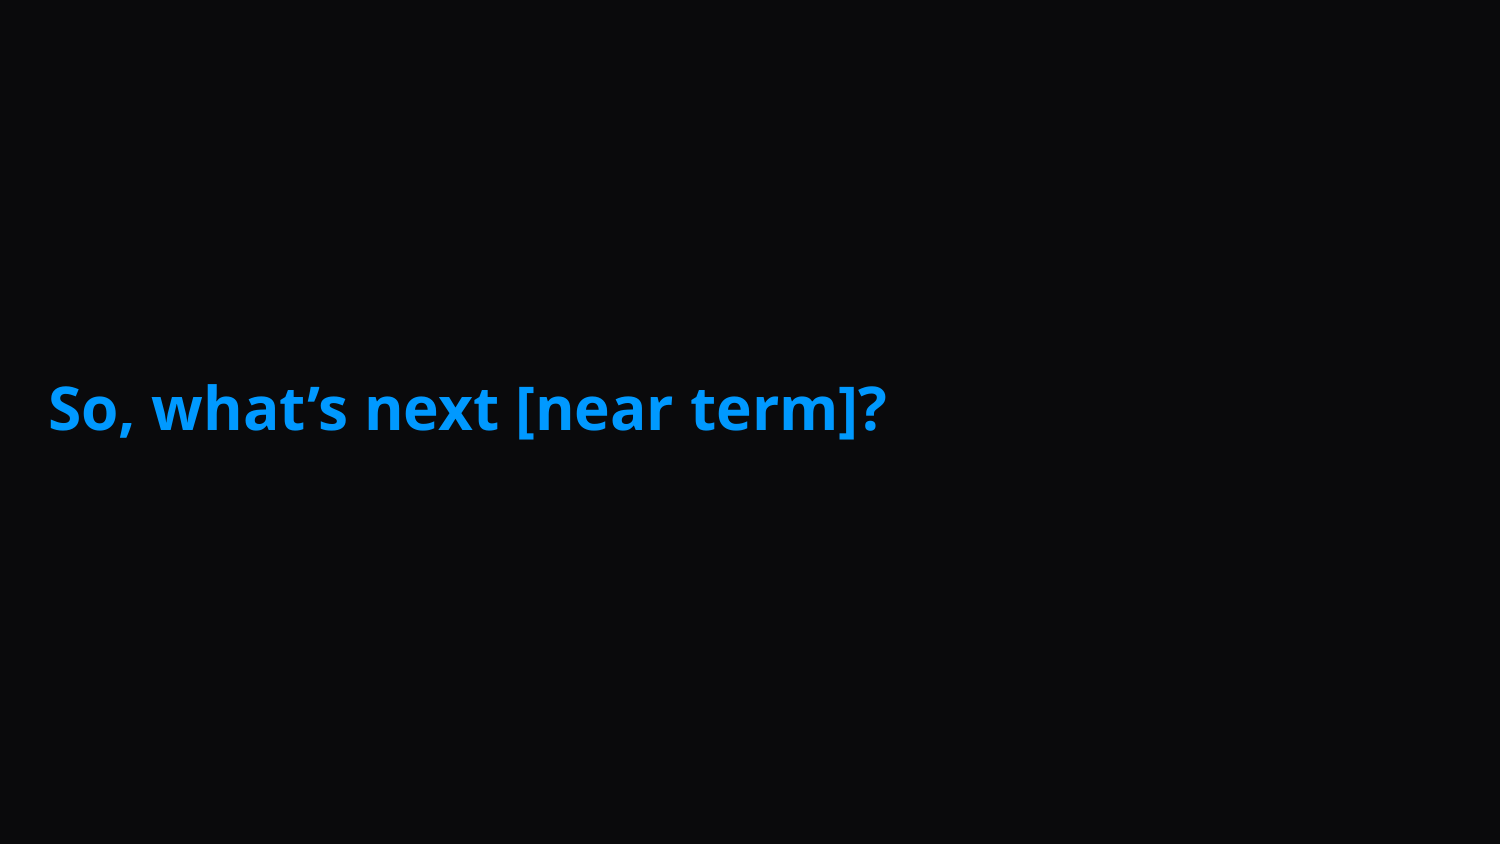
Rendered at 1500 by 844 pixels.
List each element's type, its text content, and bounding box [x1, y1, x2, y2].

text_box So, what’s next [near term]? [37, 373, 1463, 571]
